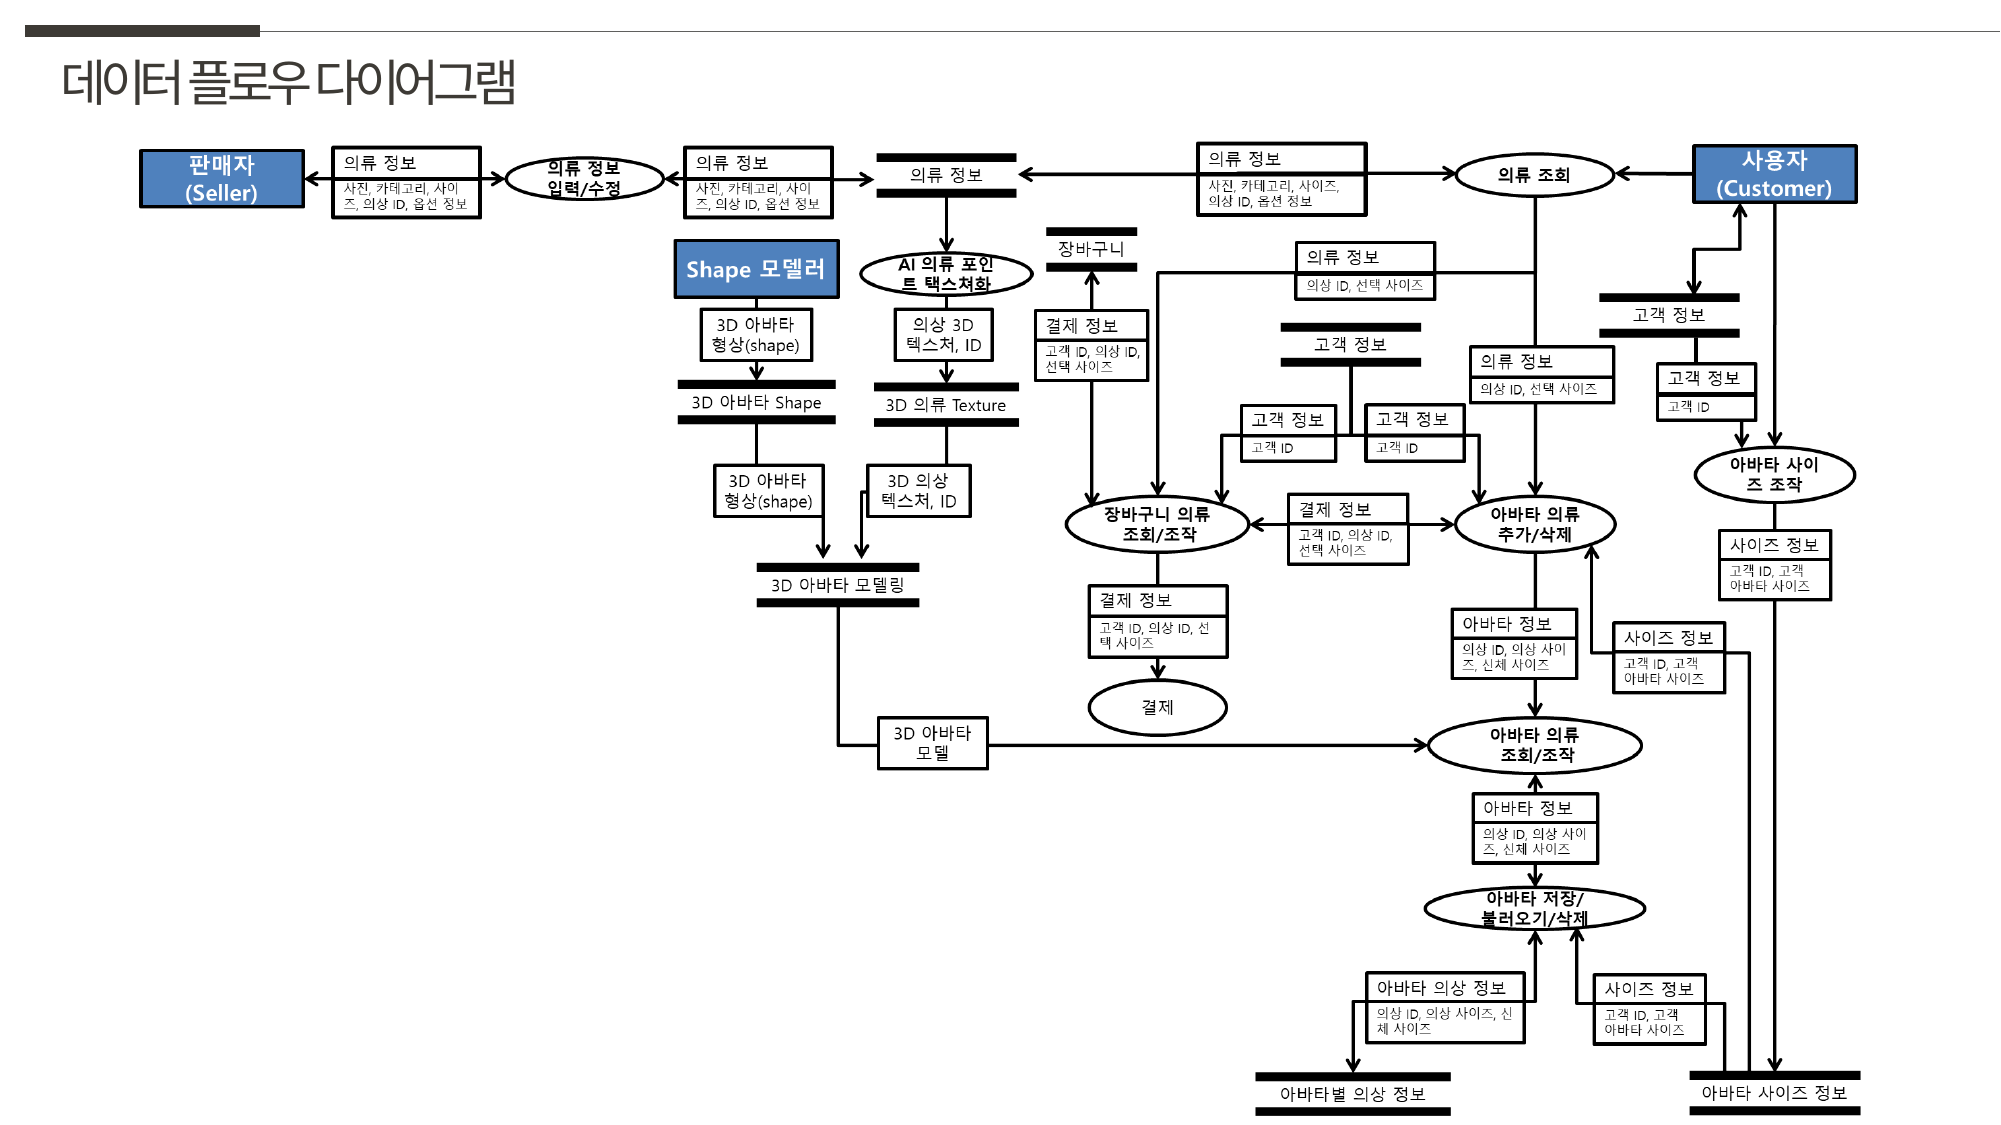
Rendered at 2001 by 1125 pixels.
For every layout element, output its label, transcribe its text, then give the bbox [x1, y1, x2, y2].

text_box 데이터 플로우 다이어그램 [45, 43, 535, 119]
picture [139, 139, 1861, 1116]
